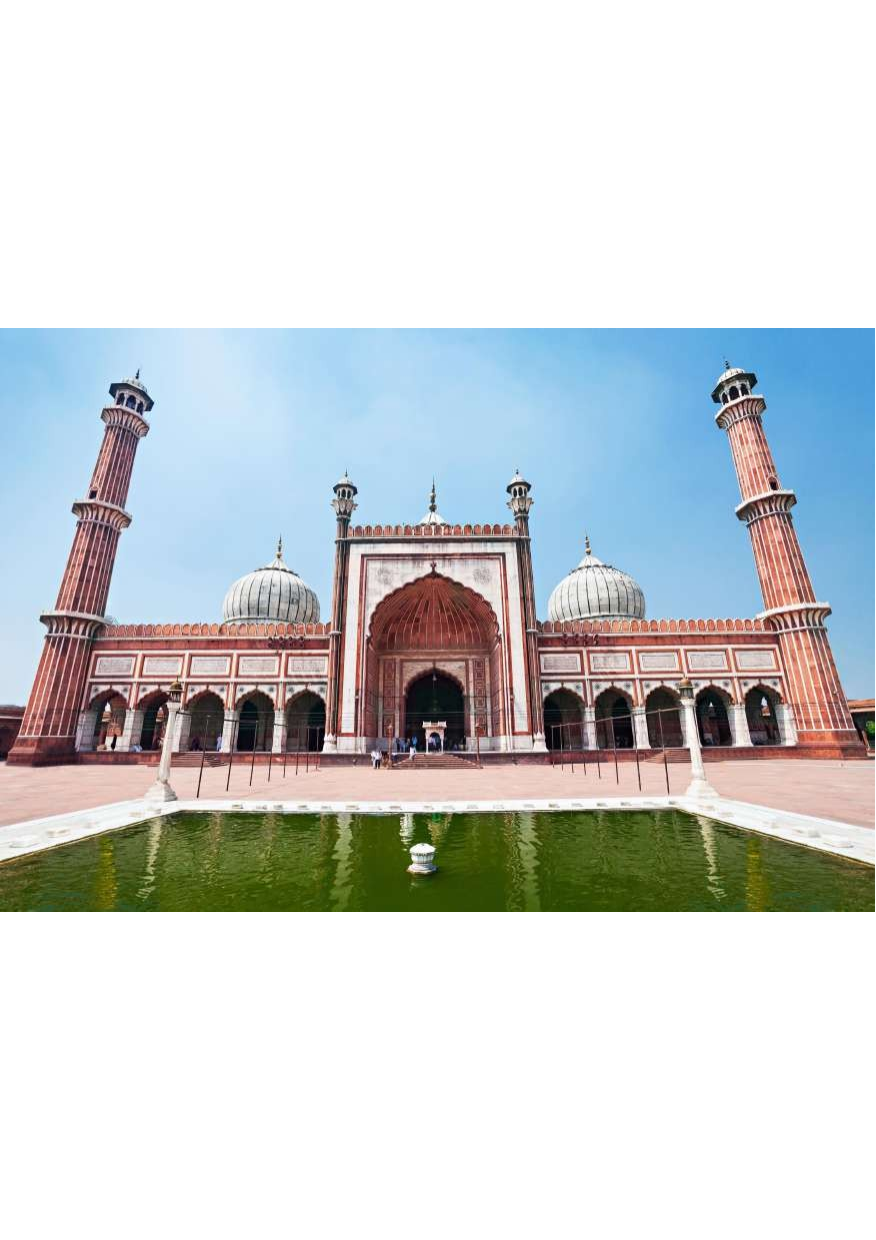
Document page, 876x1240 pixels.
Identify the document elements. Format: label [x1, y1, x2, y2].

picture [0, 327, 875, 912]
